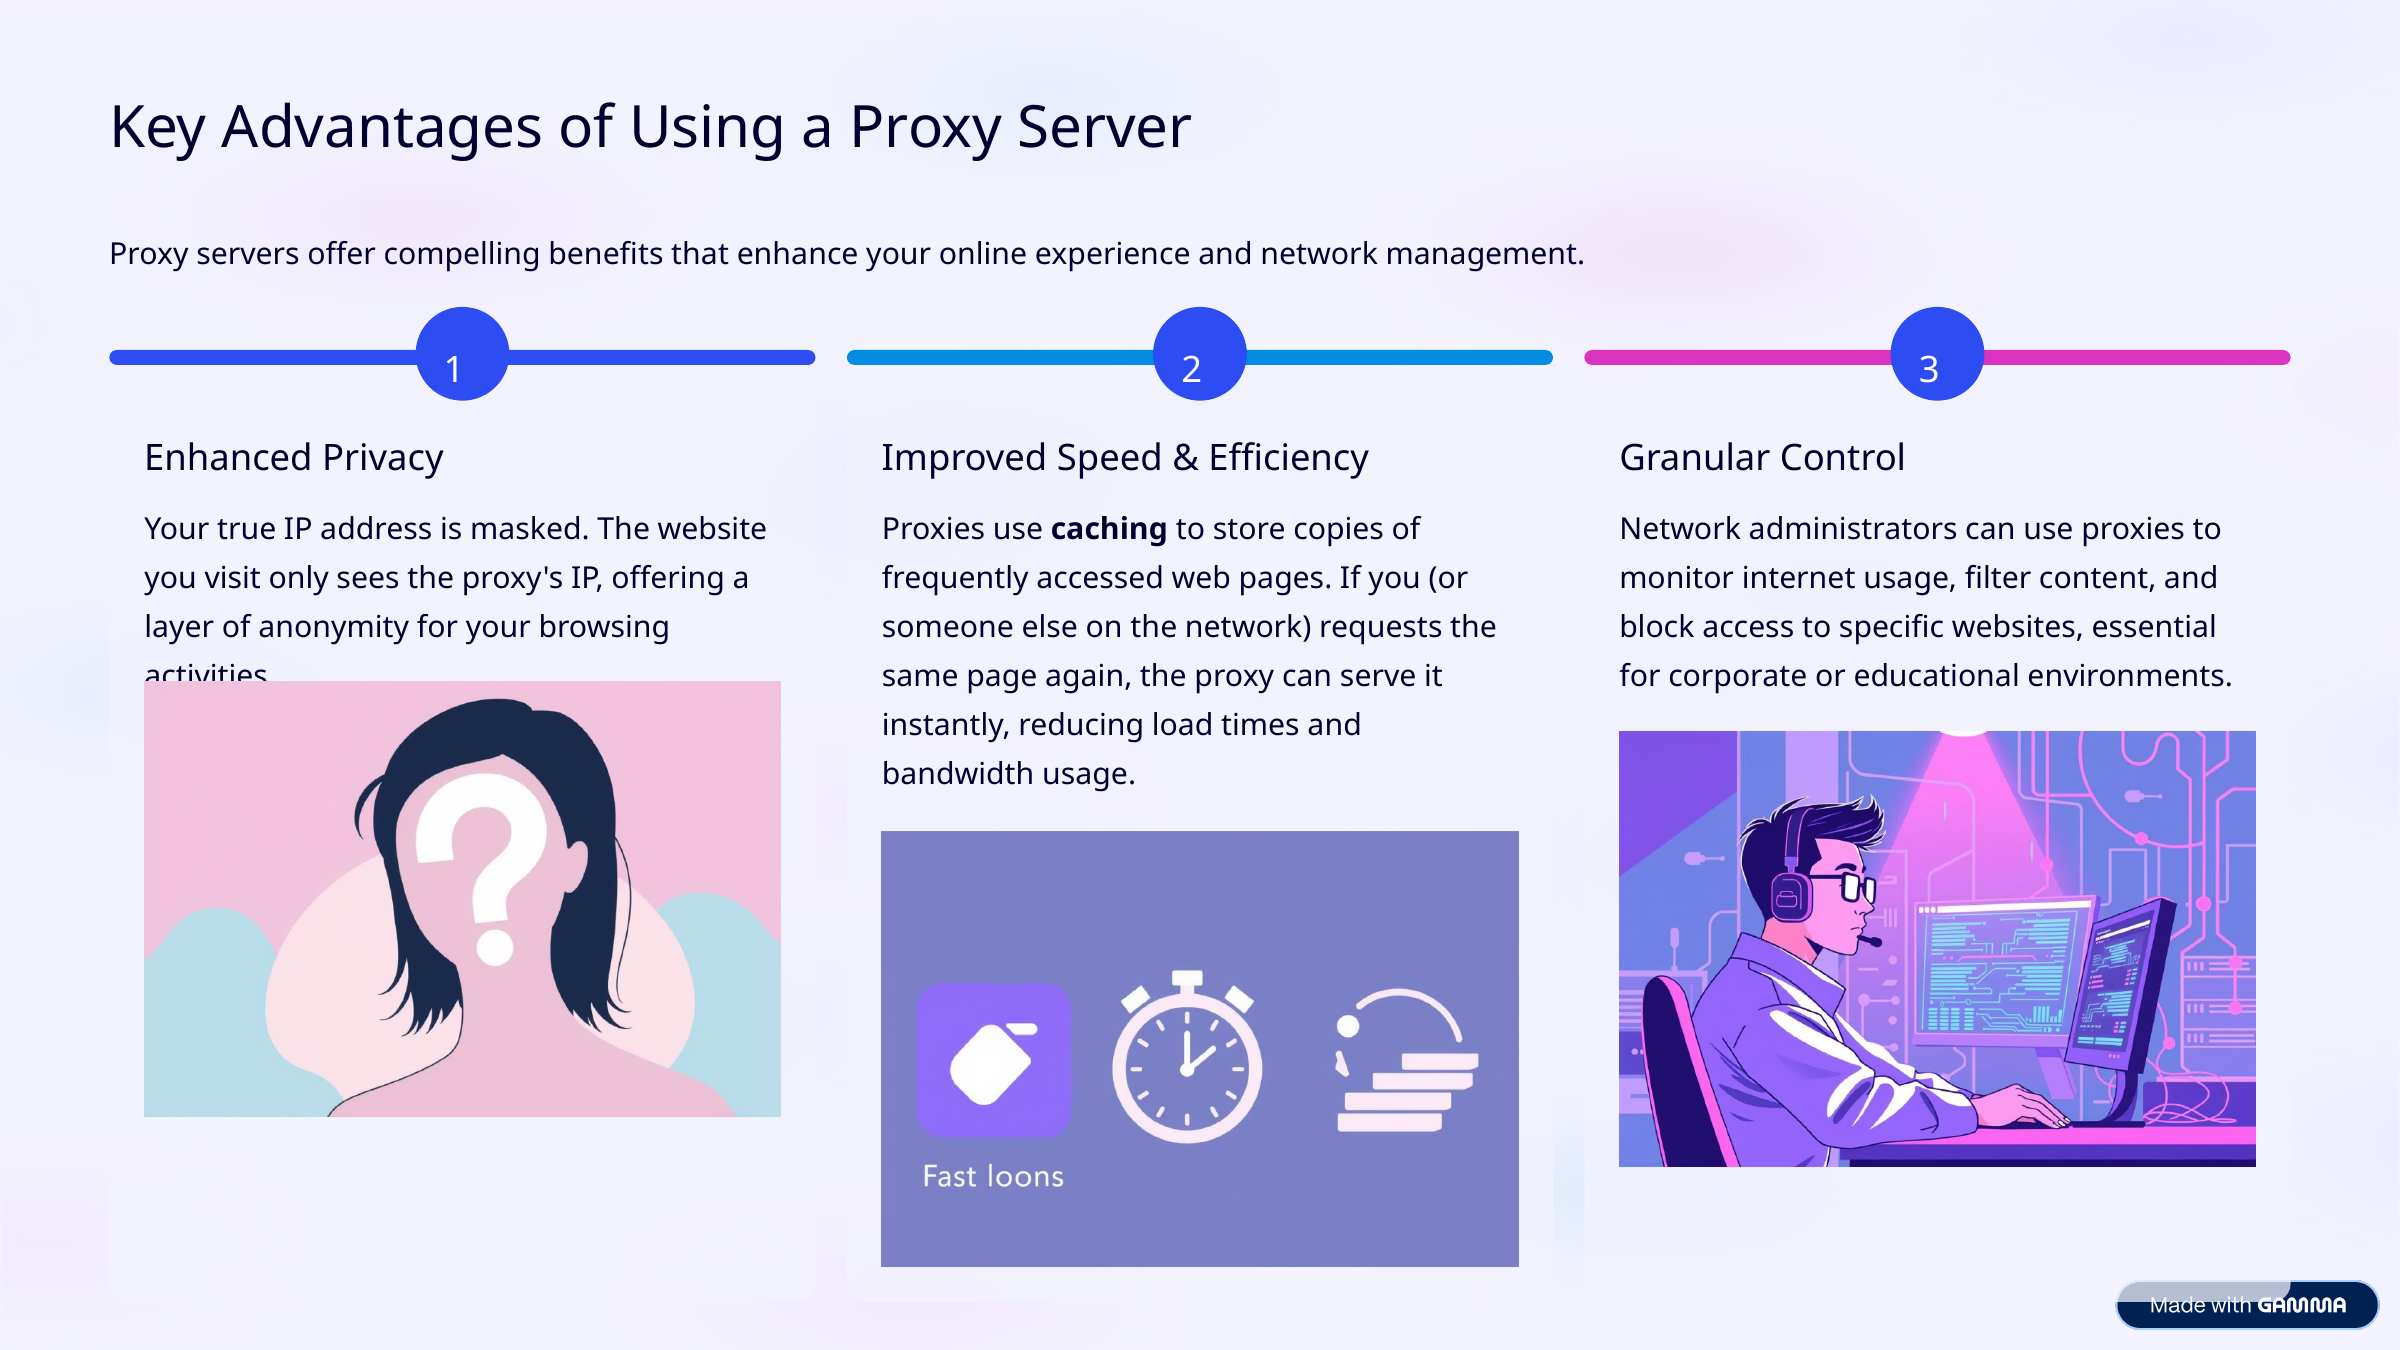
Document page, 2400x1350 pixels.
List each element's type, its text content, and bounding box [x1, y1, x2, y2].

text_box [415, 306, 510, 401]
text_box [509, 349, 816, 365]
text_box Key Advantages of Using a Proxy Server [109, 85, 1190, 160]
text_box Proxy servers offer compelling benefits that enhance your online experience and network management. [109, 221, 2291, 272]
text_box 3 [1918, 330, 1957, 378]
text_box [1584, 363, 2291, 1302]
picture [881, 831, 1519, 1267]
picture [144, 681, 781, 1117]
text_box [846, 349, 1154, 365]
text_box [109, 363, 816, 1302]
text_box Enhanced Privacy [144, 431, 512, 478]
picture [2106, 1271, 2389, 1339]
text_box 2 [1181, 330, 1219, 378]
text_box 1 [443, 330, 482, 378]
text_box Proxies use caching to store copies of frequently accessed web pages. If you (or someone else on the network) requests the same page again, the proxy can serve it instantly, reducing load times and bandwidth usage. [881, 496, 1519, 797]
text_box [1984, 349, 2291, 365]
text_box Your true IP address is masked. The website you visit only sees the proxy's IP, offering a layer of anonymity for your browsing activities. [144, 496, 781, 647]
text_box [846, 363, 1554, 1302]
text_box [1246, 349, 1554, 365]
text_box Granular Control [1619, 431, 1987, 478]
text_box [1890, 306, 1985, 401]
text_box Network administrators can use proxies to monitor internet usage, filter content, and block access to specific websites, essential for corporate or educational environments. [1619, 496, 2256, 697]
text_box Improved Speed & Efficiency [881, 431, 1359, 478]
text_box [1153, 306, 1247, 401]
picture [1619, 731, 2256, 1167]
text_box [1584, 349, 1891, 365]
text_box [109, 349, 416, 365]
